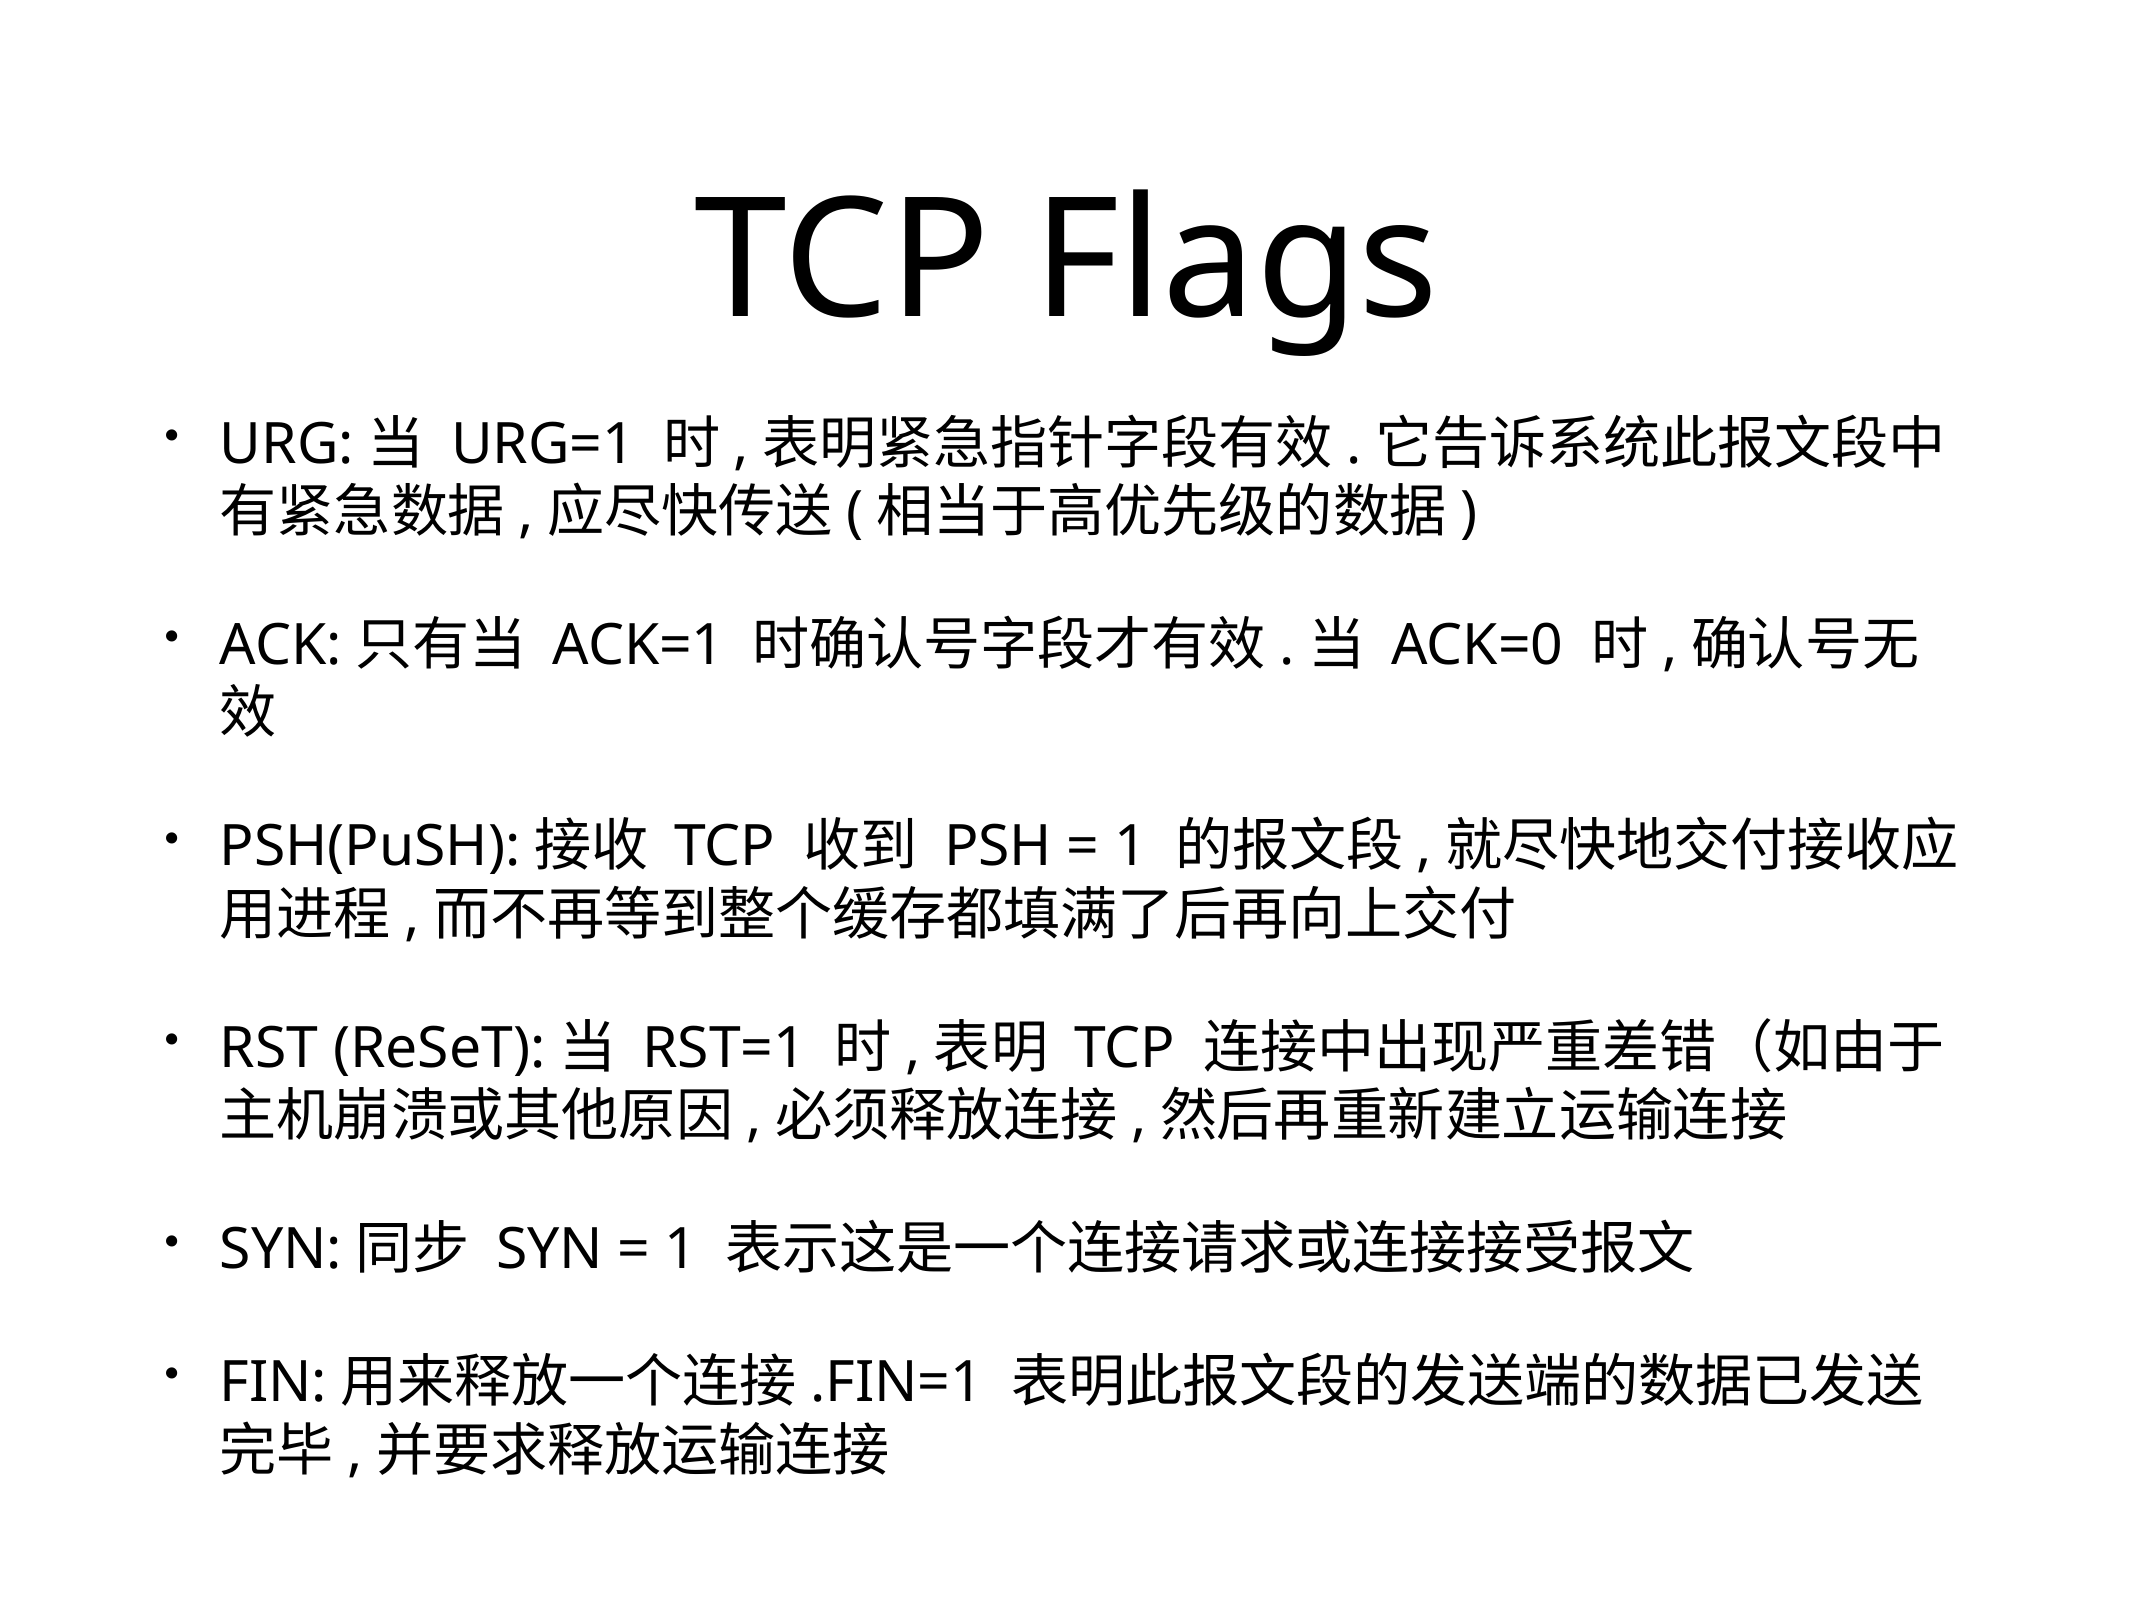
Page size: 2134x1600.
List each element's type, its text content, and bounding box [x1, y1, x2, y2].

list URG:当 URG=1 时,表明紧急指针字段有效.它告诉系统此报文段中有紧急数据,应尽快传送(相当于高优先级的数据) ACK:只有当 ACK=1 时确认号字段才有效.当 ACK=0 时,确认号无效 PSH(PuSH):接收 TCP 收到 PSH = 1 的报文段,就尽快地交付接收应用进程,而不再等到整个缓存都填满了后再向上交付 RST (ReSeT):当 RST=1 时,表明 TCP 连接中出现严重差错（如由于主机崩溃或其他原因,必须释放连接,然后再重新建立运输连接 SYN:同步 SYN = 1 表示这是一个连接请求或连接接受报文 FIN:用来释放一个连接.FIN=1 表明此报文段的发送端的数据已发送完毕,并要求释放运输连接 [155, 427, 1978, 1460]
title TCP Flags [155, 72, 1978, 427]
